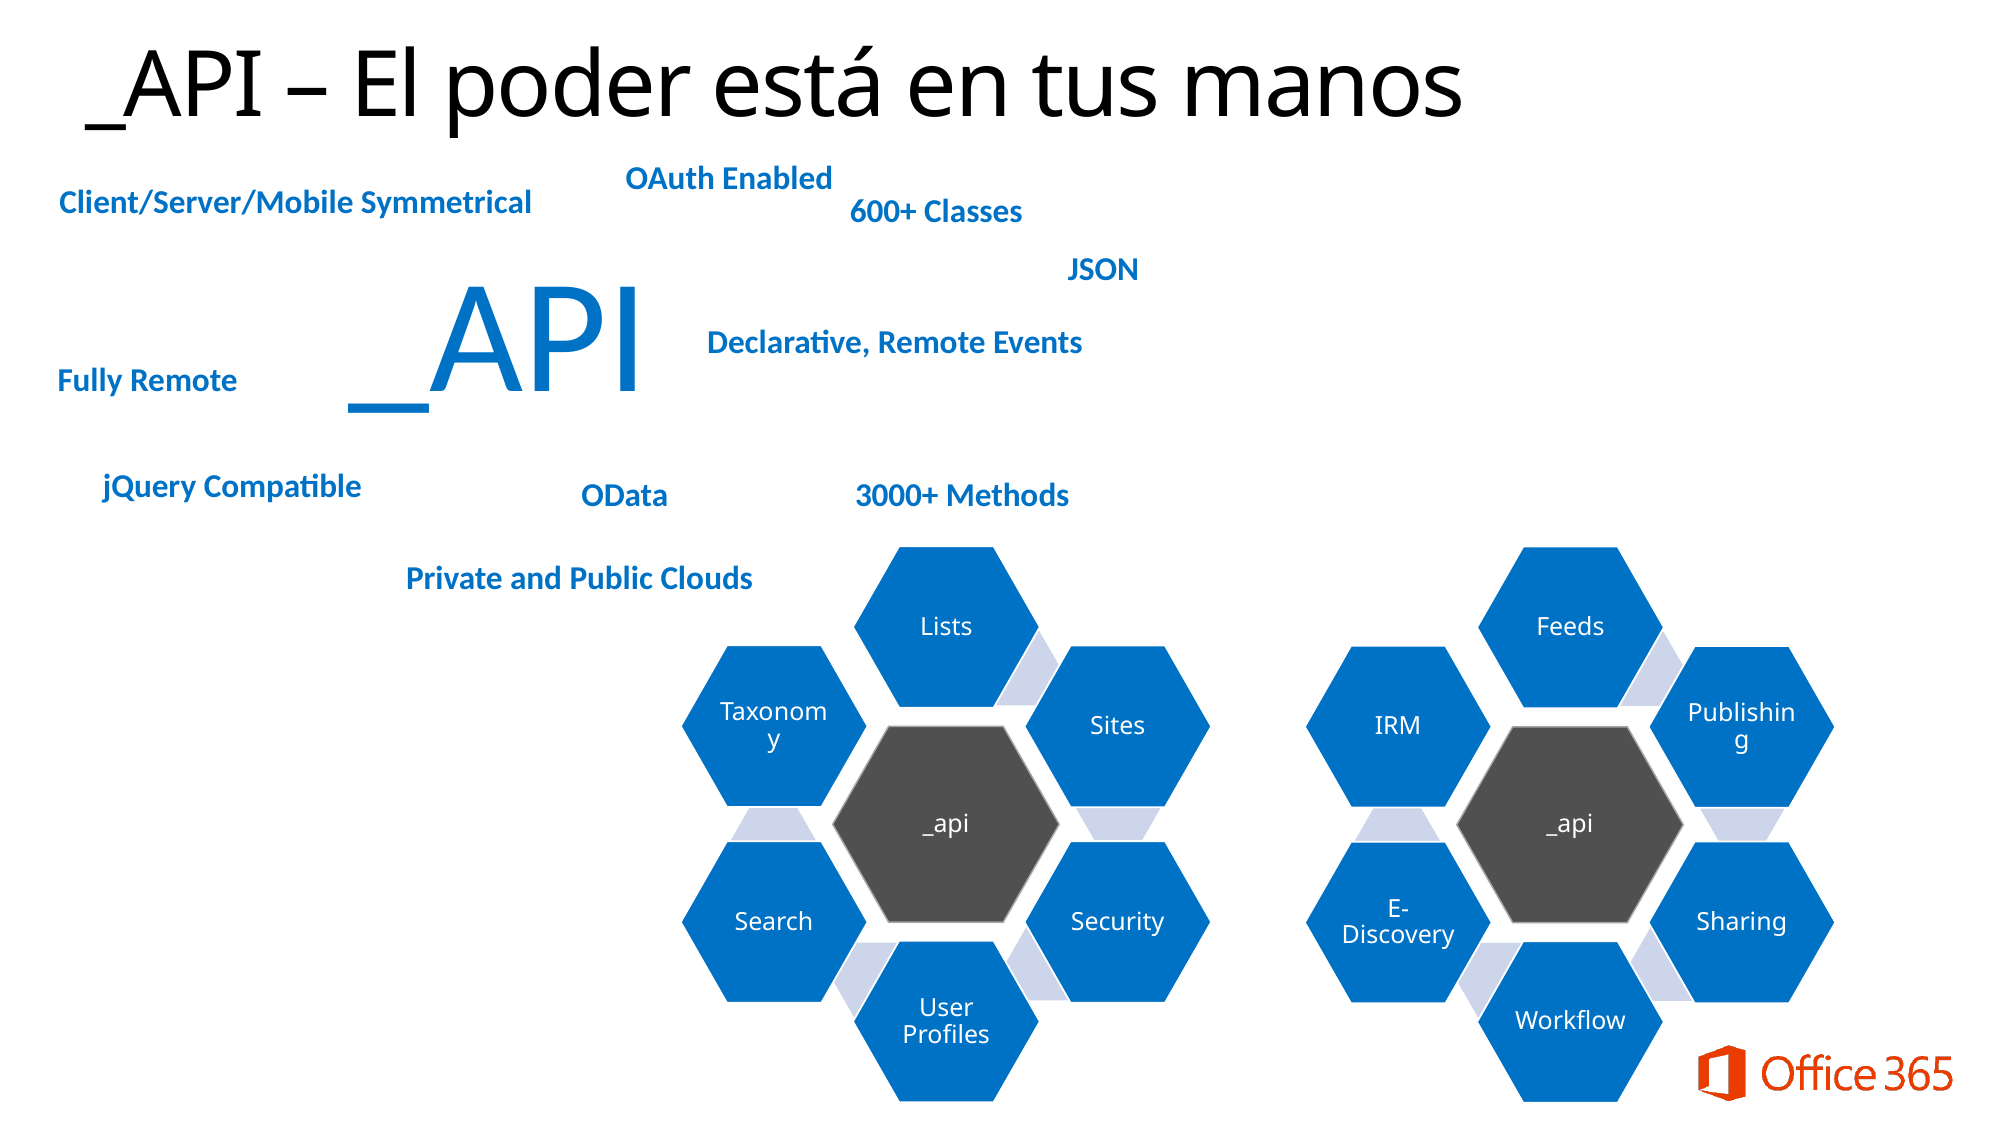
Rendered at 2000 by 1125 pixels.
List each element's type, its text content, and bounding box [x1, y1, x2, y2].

text_box jQuery Compatible [102, 463, 363, 504]
text_box _API [348, 228, 704, 424]
text_box Private and Public Clouds [406, 556, 544, 597]
text_box OAuth Enabled [625, 155, 834, 196]
text_box 600+ Classes [850, 188, 1024, 229]
text_box 3000+ Methods [855, 472, 1070, 513]
text_box JSON [1067, 247, 1140, 288]
text_box Fully Remote [57, 358, 239, 399]
text_box Client/Server/Mobile Symmetrical [59, 180, 534, 221]
text_box Declarative, Remote Events [707, 320, 1084, 361]
title _API – El poder está en tus manos [85, 37, 1914, 161]
text_box OData [581, 472, 669, 513]
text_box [544, 545, 1348, 1103]
picture [1674, 1021, 1975, 1125]
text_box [1168, 546, 1972, 1104]
